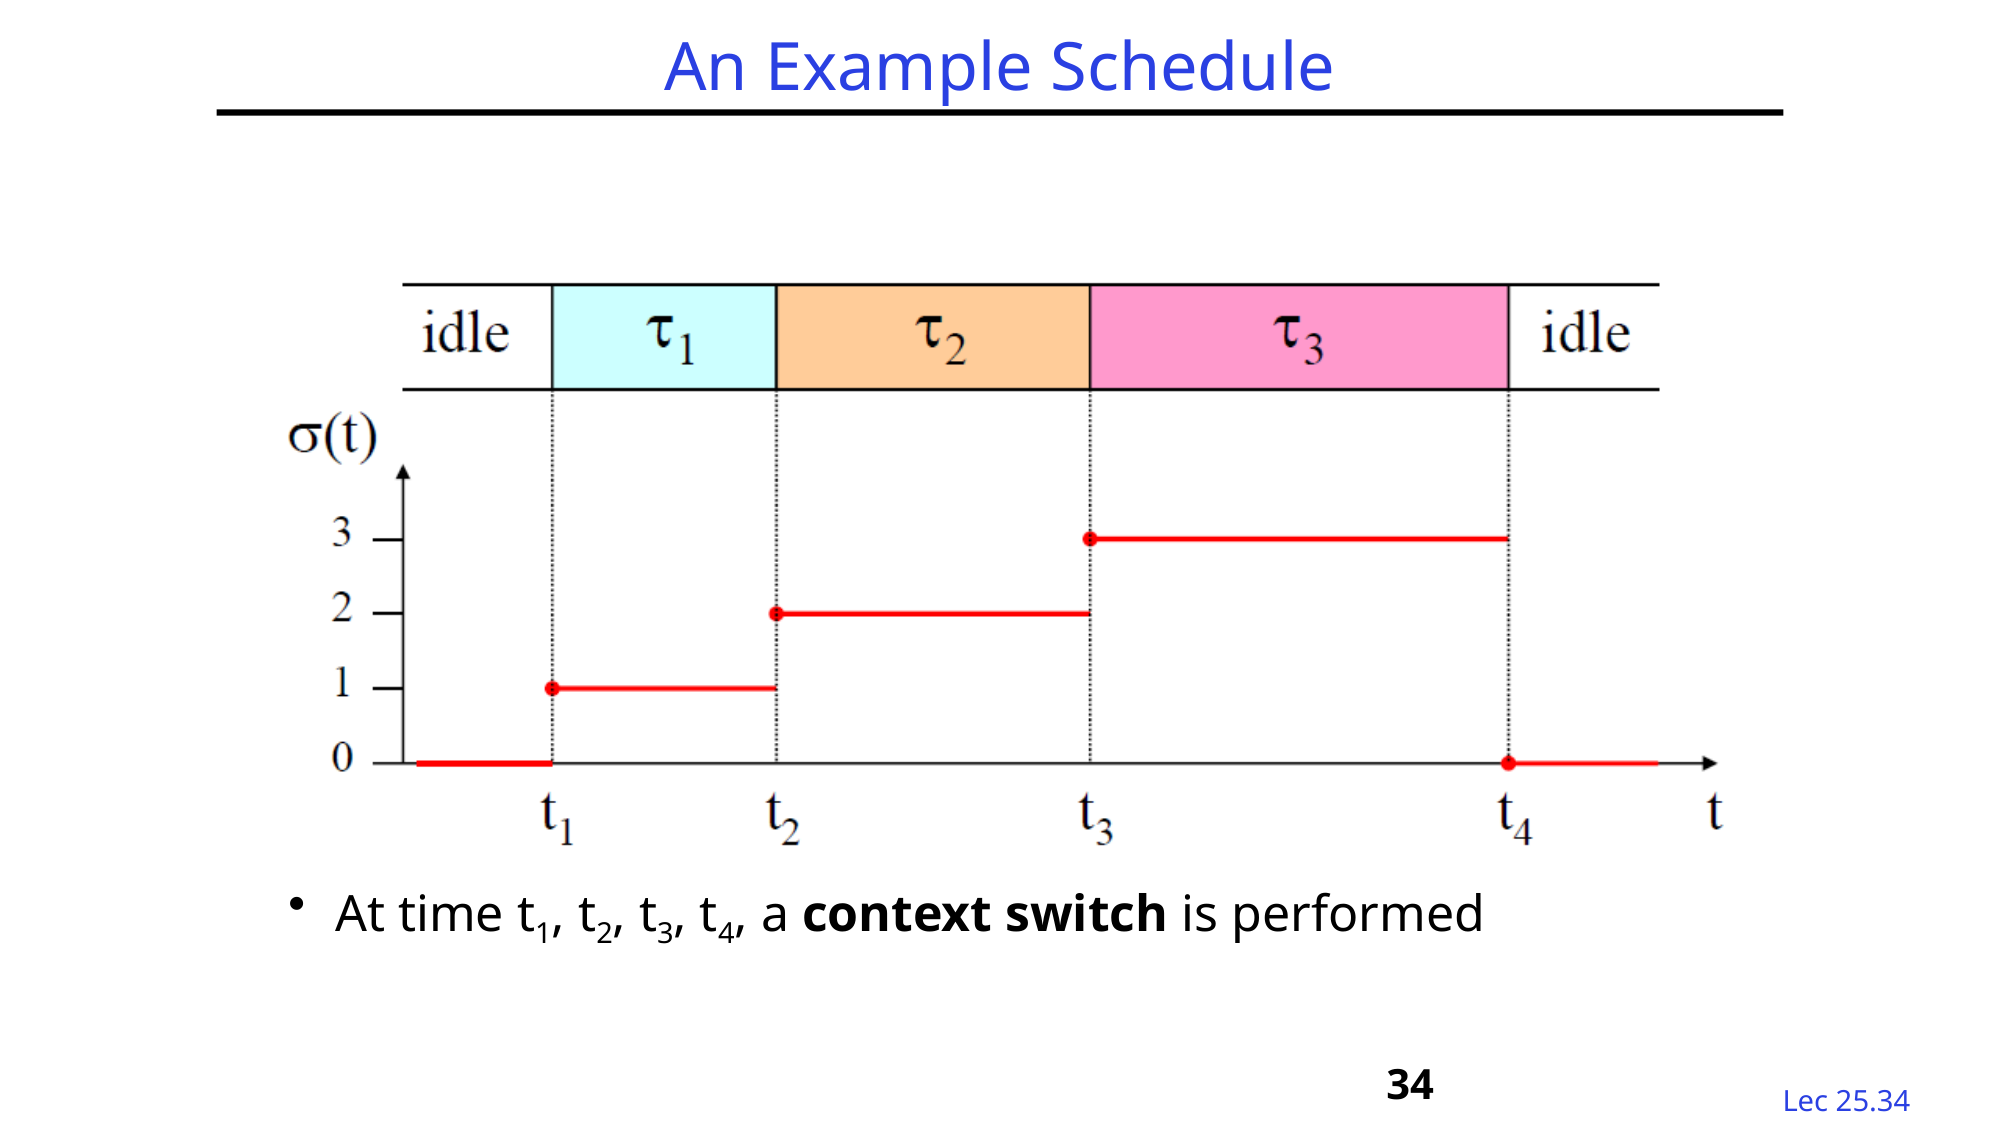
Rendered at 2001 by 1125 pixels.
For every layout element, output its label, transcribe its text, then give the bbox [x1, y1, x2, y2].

slide_number 34 [1136, 1050, 1450, 1125]
title An Example Schedule [216, 24, 1784, 113]
picture [273, 274, 1727, 851]
list At time t1, t2, t3, t4, a context switch is performed [273, 875, 1750, 1032]
